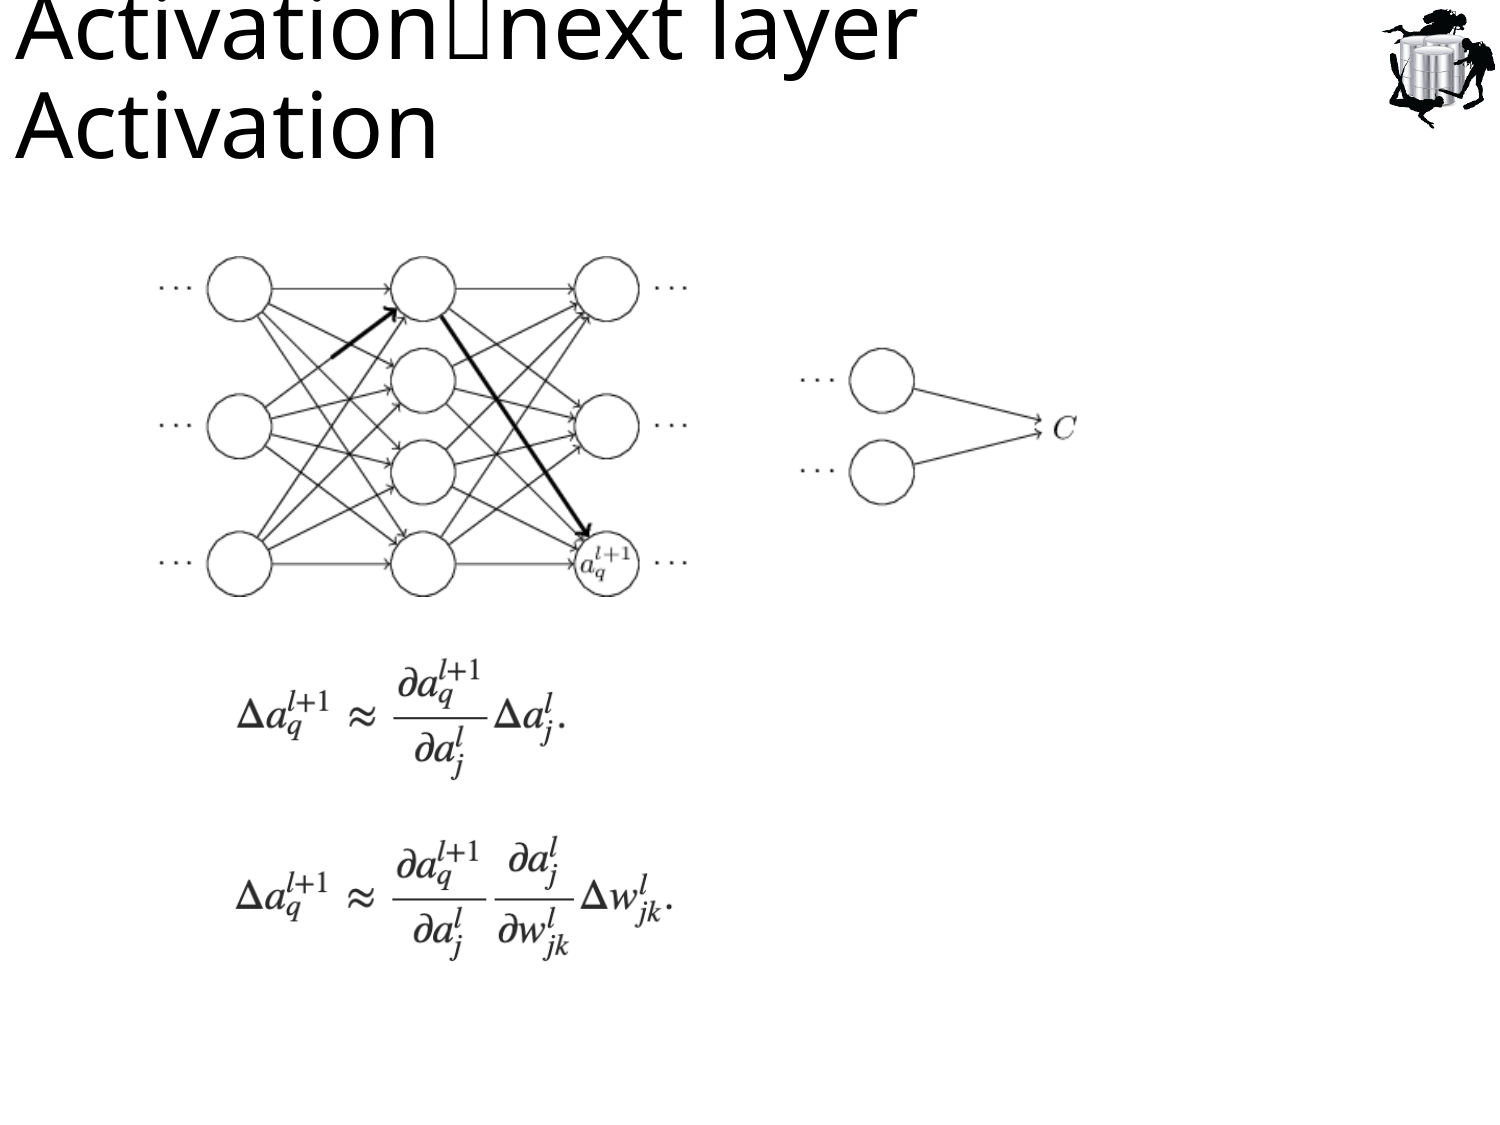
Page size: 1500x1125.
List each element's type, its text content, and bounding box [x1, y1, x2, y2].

picture [146, 256, 1090, 597]
picture [169, 629, 693, 983]
picture [1376, 5, 1498, 131]
title Activationnext layer Activation [0, 14, 1377, 146]
